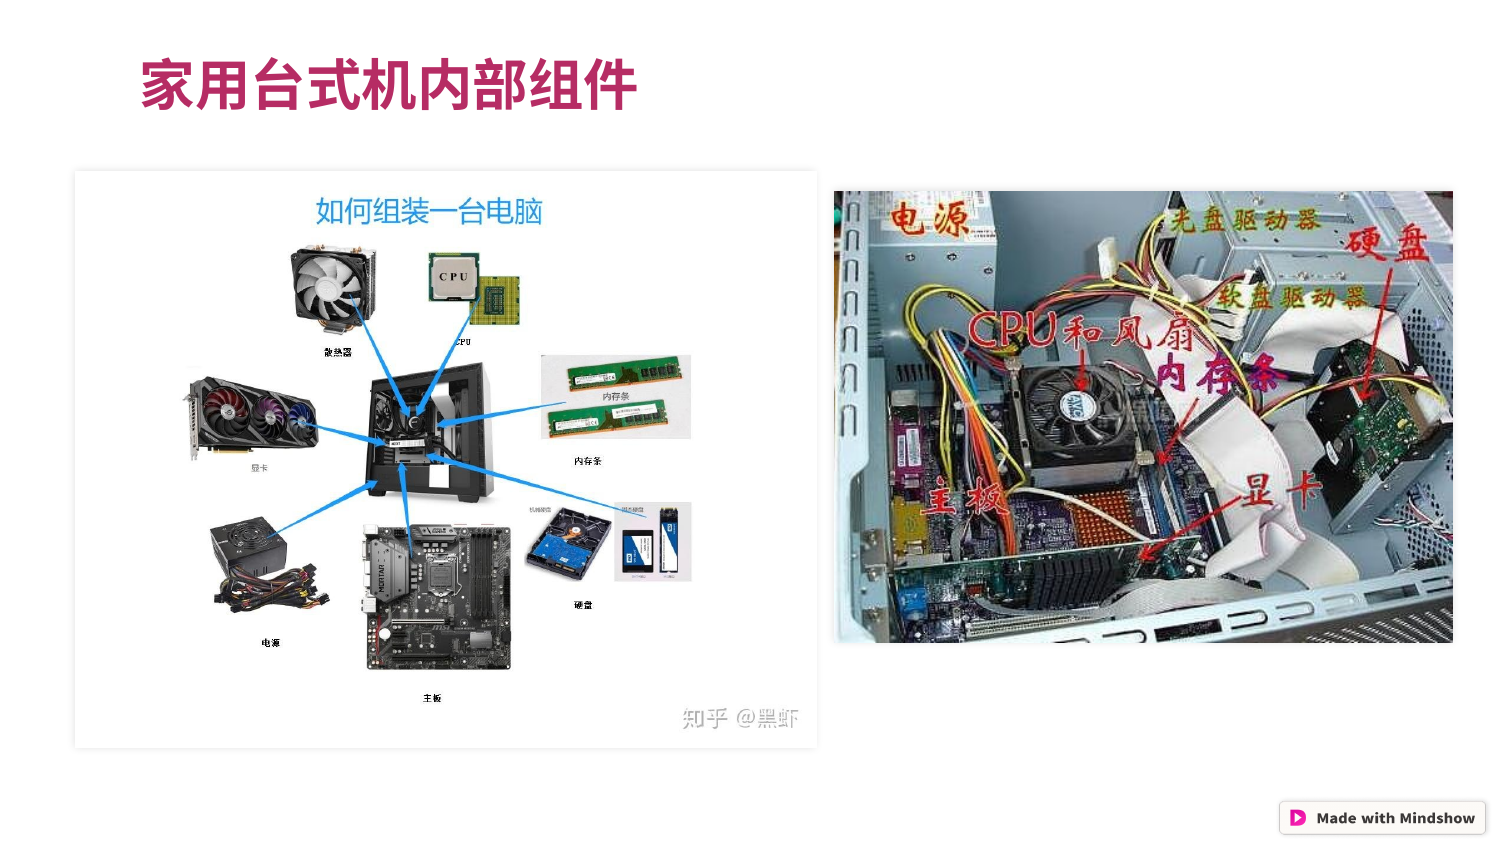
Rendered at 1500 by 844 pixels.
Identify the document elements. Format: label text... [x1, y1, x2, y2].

picture [834, 191, 1453, 643]
picture [75, 171, 817, 749]
text_box 家用台式机内部组件 [125, 37, 1406, 129]
picture [1274, 795, 1493, 840]
